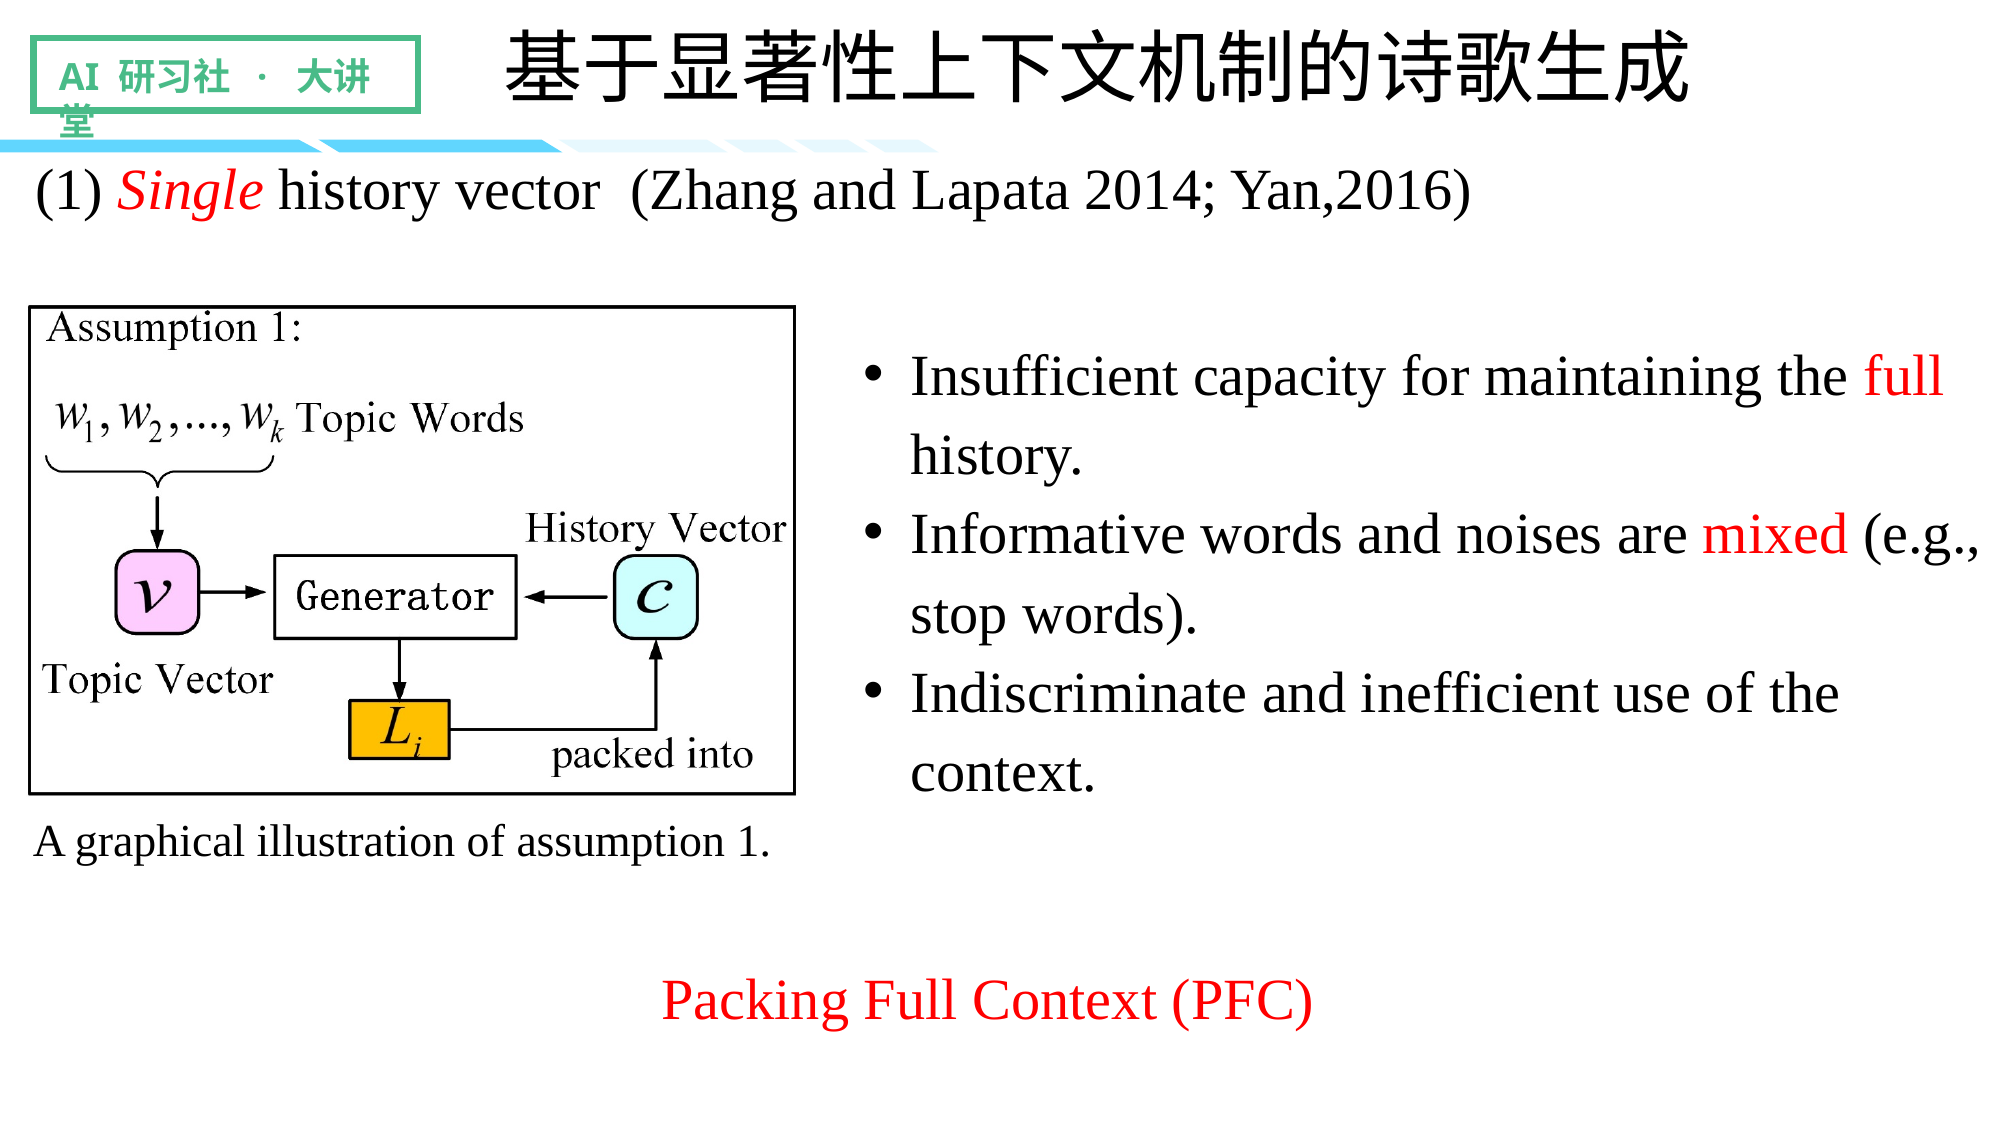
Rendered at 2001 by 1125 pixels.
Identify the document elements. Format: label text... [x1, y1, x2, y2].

text_box (1) Single history vector (Zhang and Lapata 2014; Yan,2016) [20, 151, 1744, 320]
text_box Insufficient capacity for maintaining the full history. Informative words and noises are mixed (e.g., stop words). Indiscriminate and inefficient use of the context. [850, 320, 2000, 811]
text_box 基于显著性上下文机制的诗歌生成 [488, 9, 1762, 120]
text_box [18, 294, 850, 874]
text_box Packing Full Context (PFC) [646, 953, 1330, 1039]
